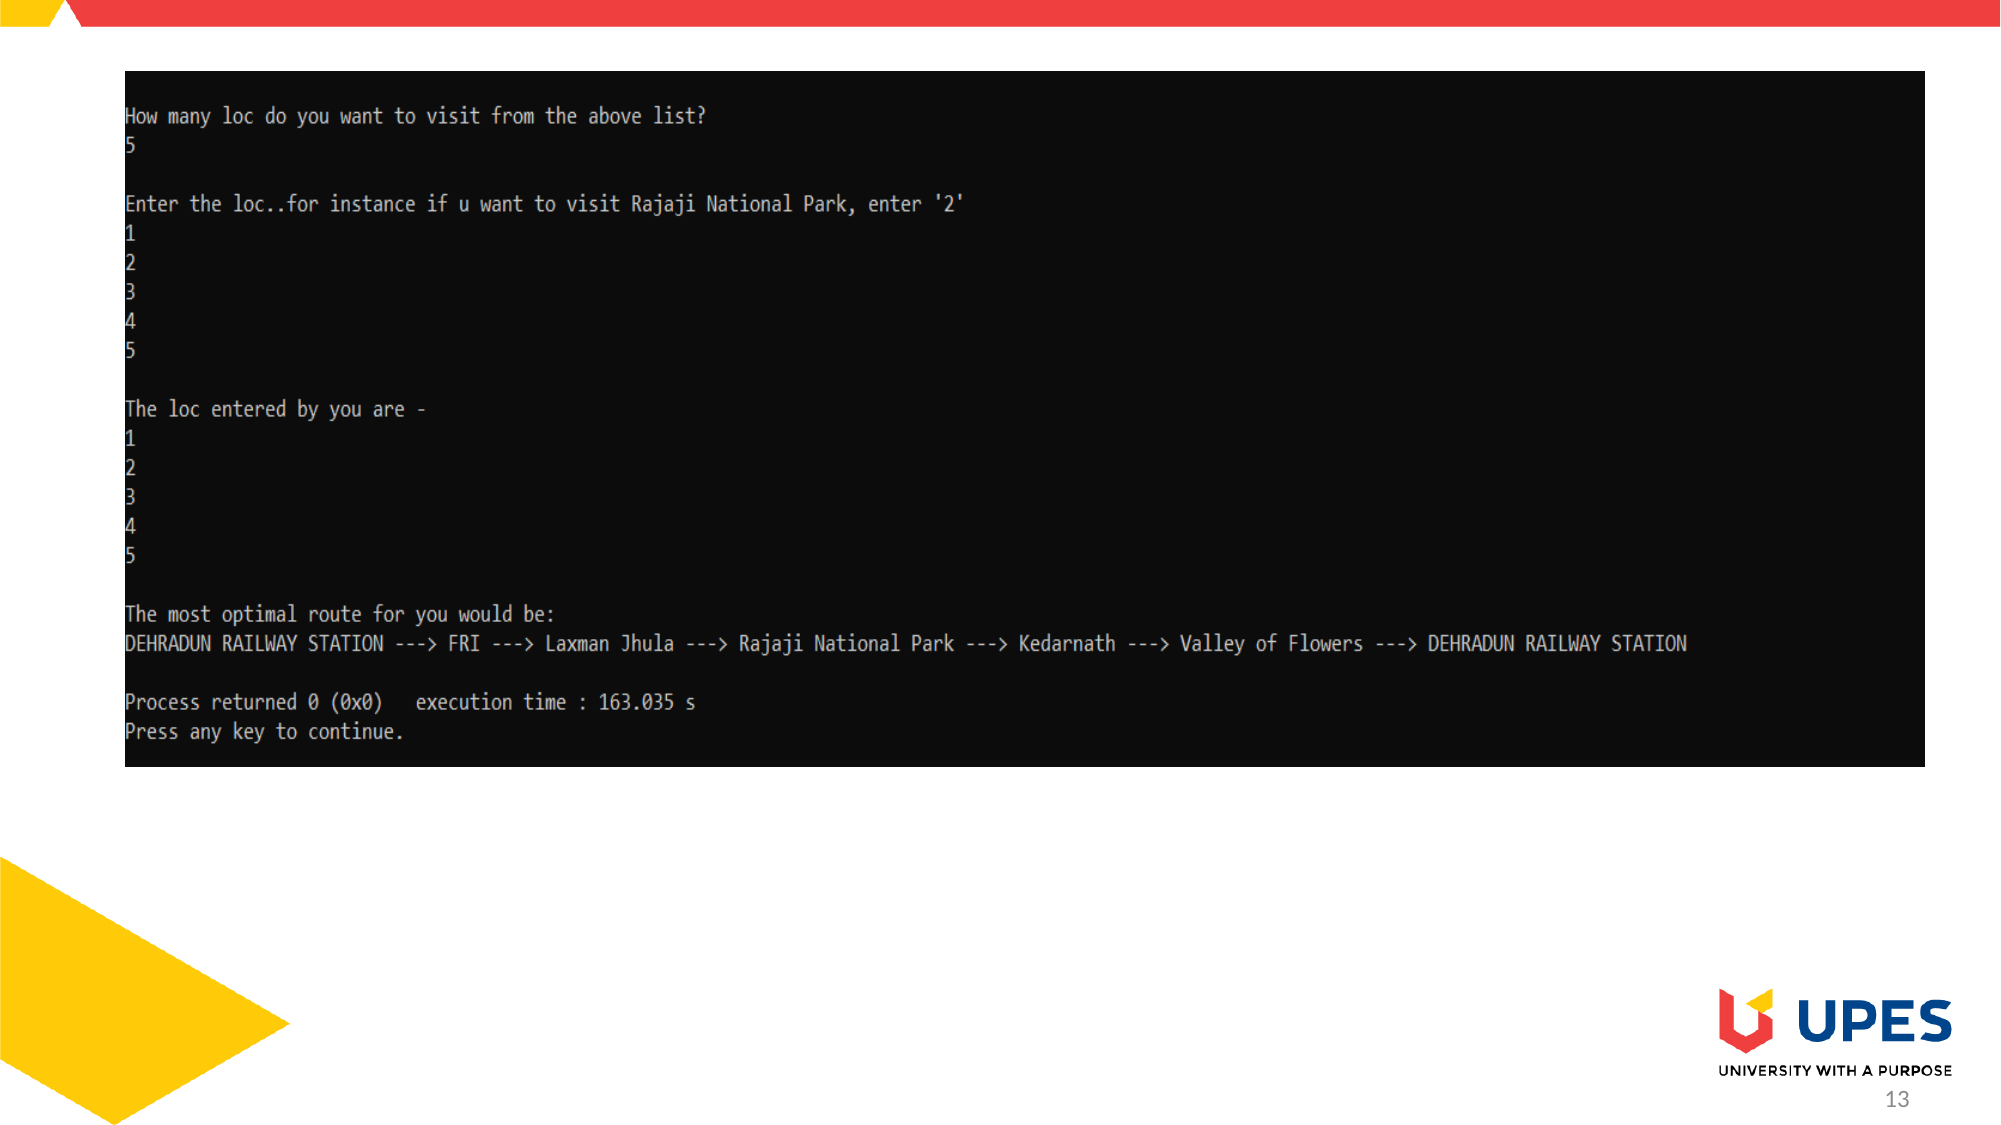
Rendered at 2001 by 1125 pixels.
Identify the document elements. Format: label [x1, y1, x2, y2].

picture [0, 0, 2001, 1125]
list [124, 71, 1926, 768]
